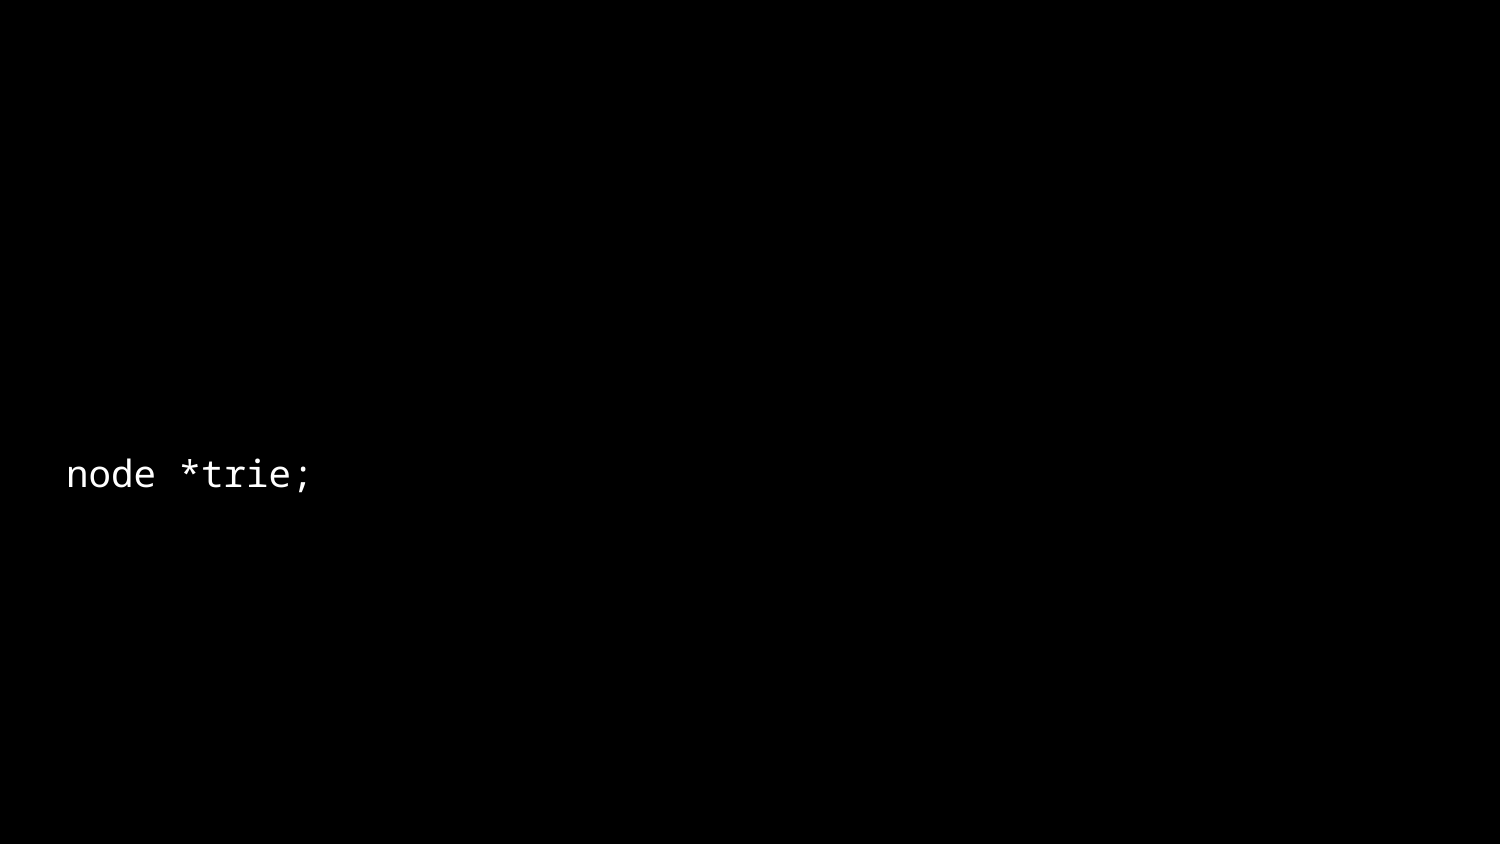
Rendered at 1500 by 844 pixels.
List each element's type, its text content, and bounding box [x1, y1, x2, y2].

list node *trie; [51, 189, 1449, 750]
